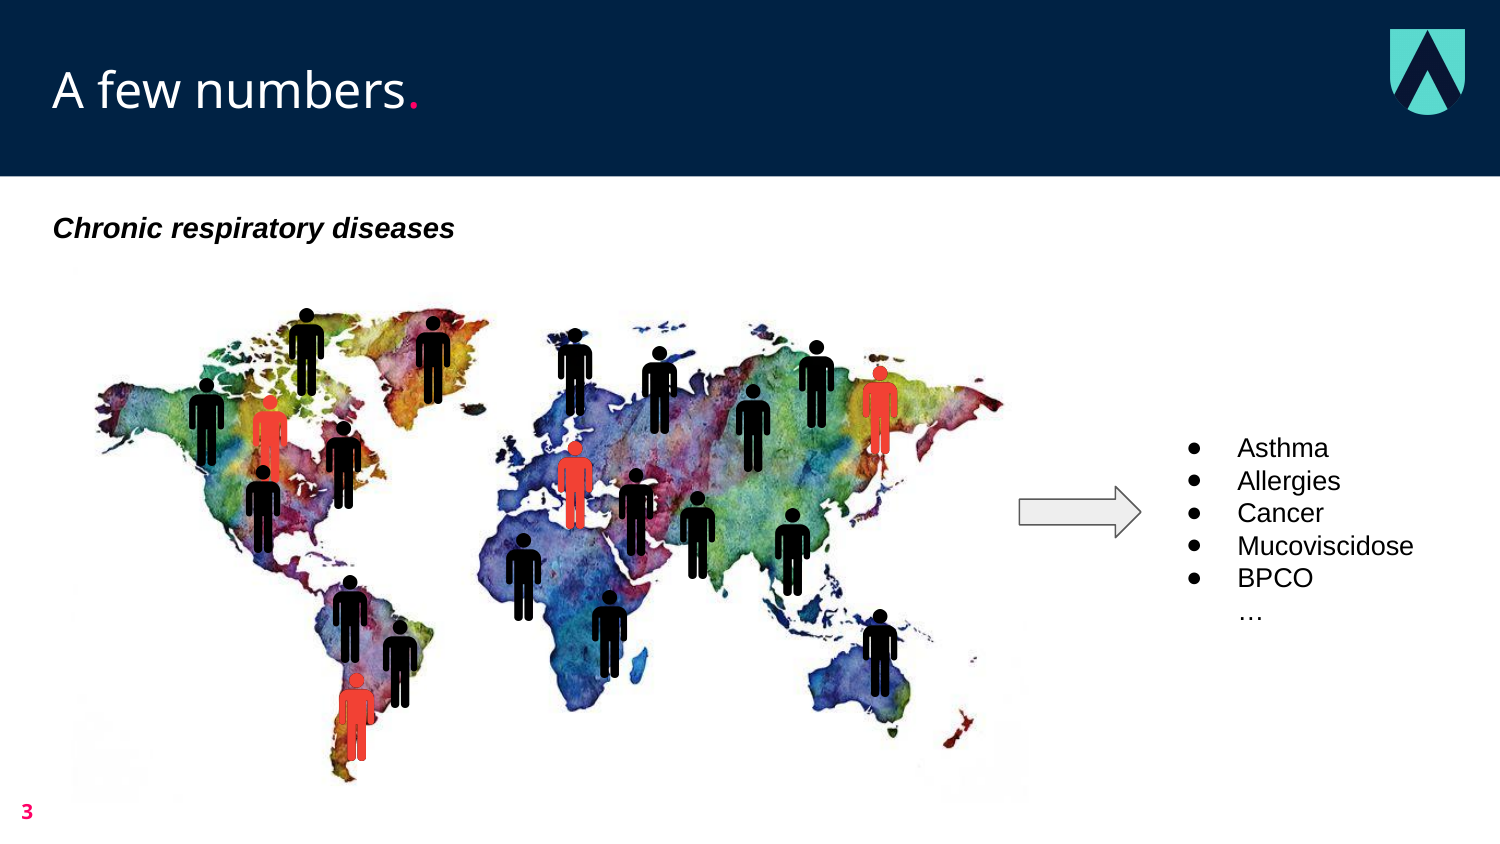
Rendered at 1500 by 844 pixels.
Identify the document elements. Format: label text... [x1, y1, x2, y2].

text_box Chronic respiratory diseases [37, 194, 566, 260]
picture [70, 267, 1030, 804]
text_box [1035, 486, 1141, 538]
text_box Asthma Allergies Cancer Mucoviscidose BPCO … [1147, 415, 1446, 641]
title A few numbers. [37, 5, 1481, 172]
